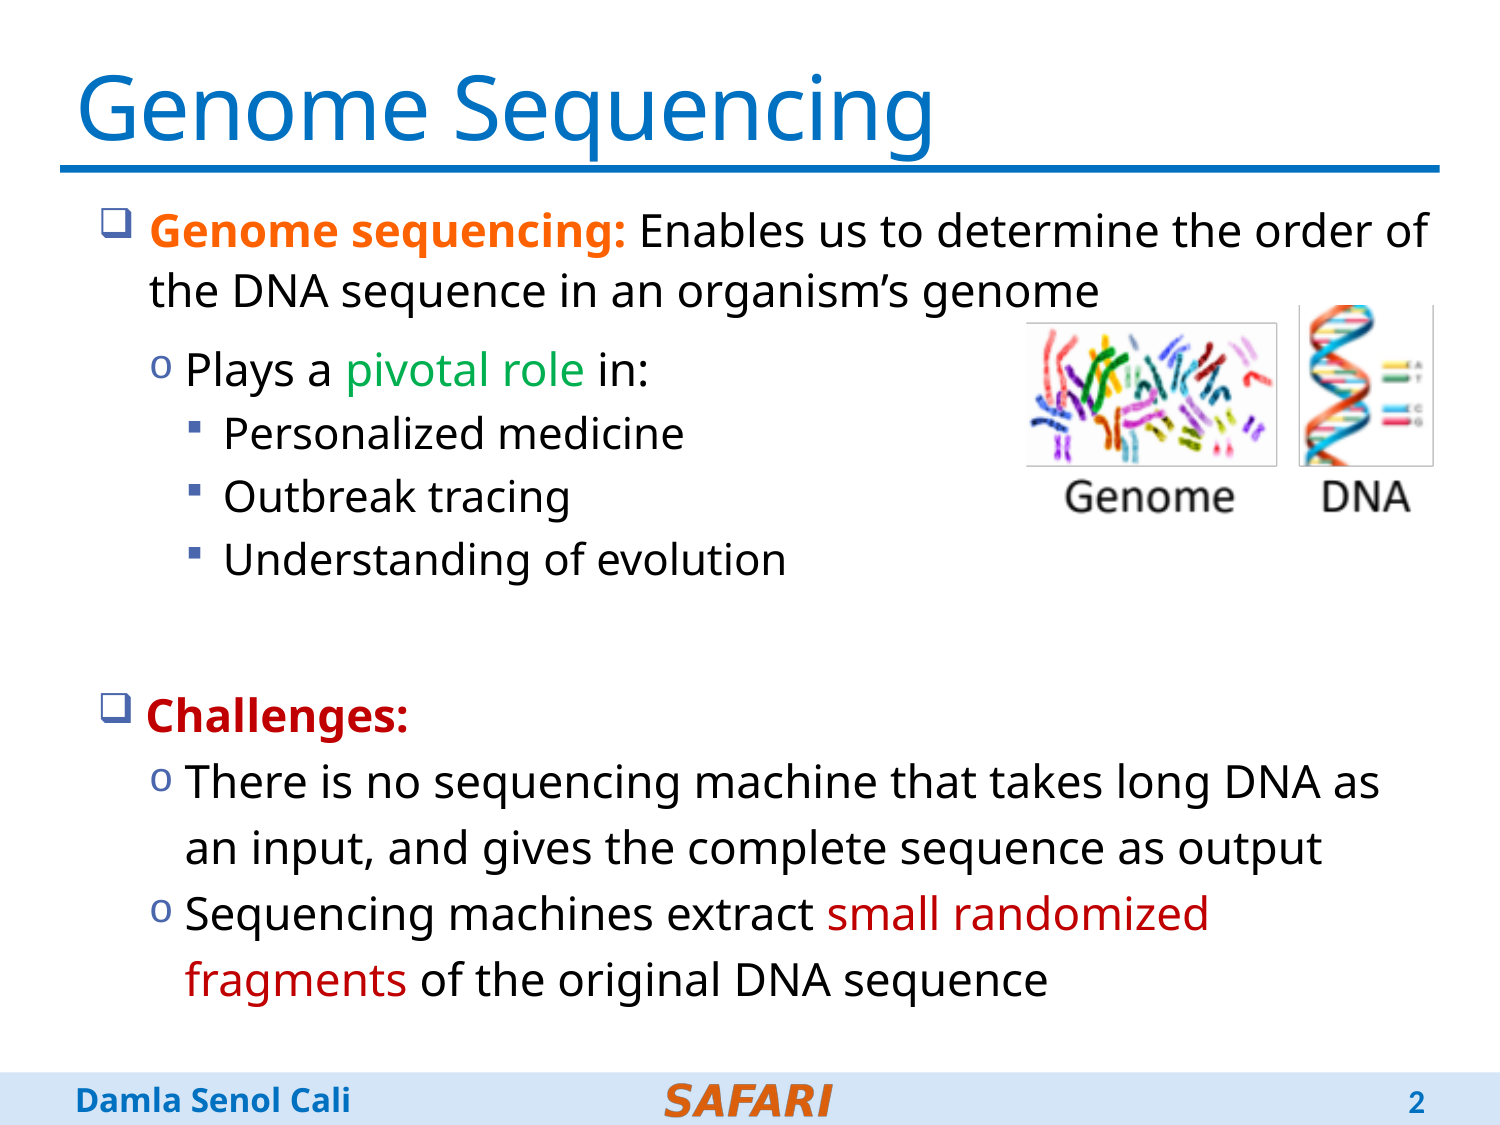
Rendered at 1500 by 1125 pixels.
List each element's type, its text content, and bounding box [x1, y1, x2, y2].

slide_number 2 [1233, 1077, 1440, 1123]
picture [1025, 304, 1441, 556]
list Genome sequencing: Enables us to determine the order of the DNA sequence in an organism’s genome Plays a pivotal role in: Personalized medicine Outbreak tracing Understanding of evolution Challenges: There is no sequencing machine that takes long DNA as an input, and gives the complete sequence as output Sequencing machines extract small randomized fragments of the original DNA sequence [60, 188, 1440, 1056]
title Genome Sequencing [60, 42, 1440, 166]
picture [663, 1075, 837, 1125]
